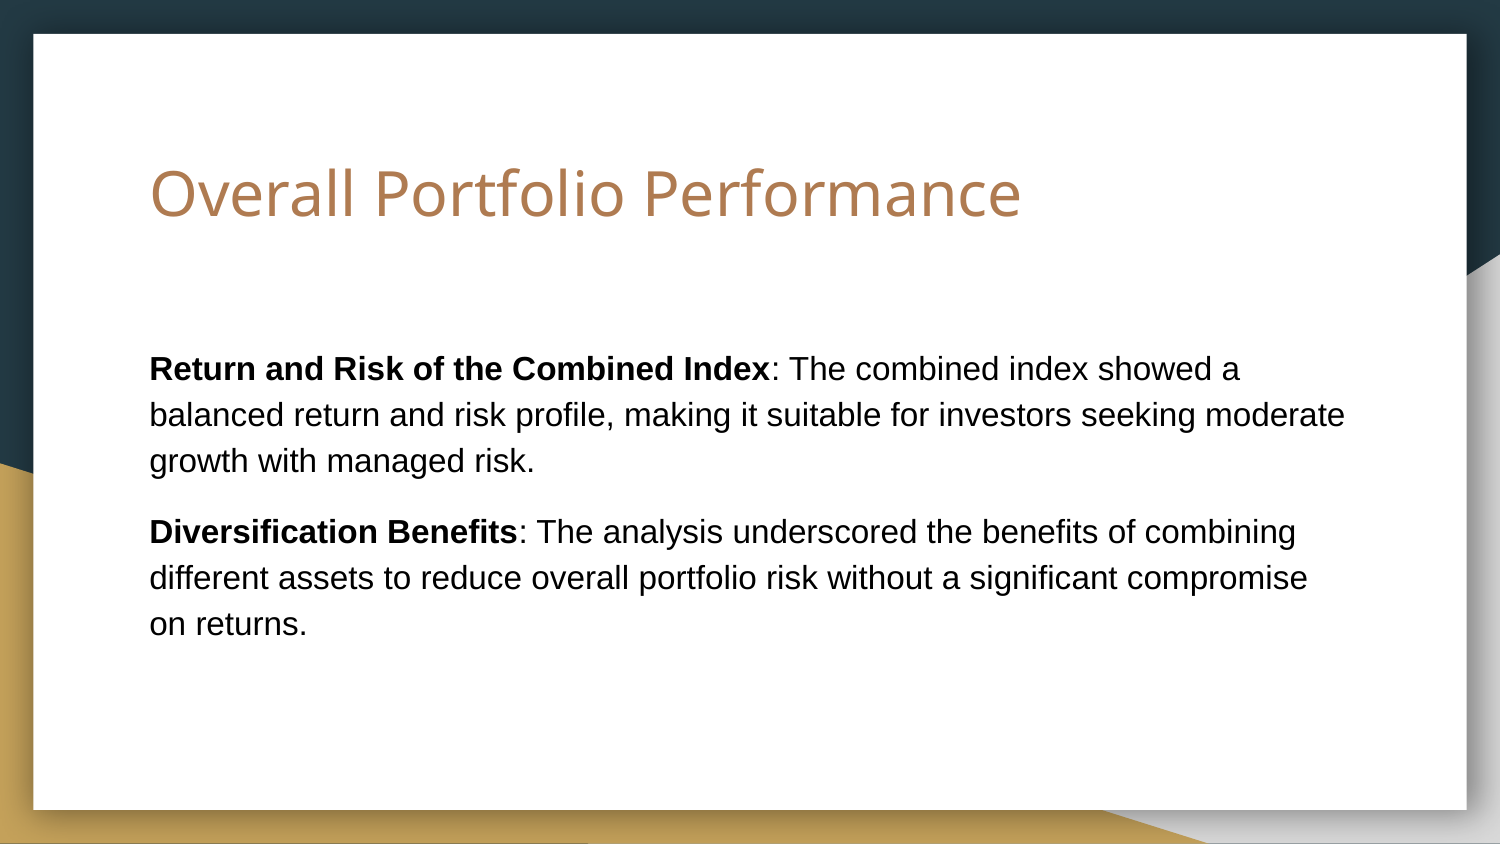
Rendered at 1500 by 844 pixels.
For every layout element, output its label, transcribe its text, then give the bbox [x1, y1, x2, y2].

title Overall Portfolio Performance [134, 138, 1366, 296]
list Return and Risk of the Combined Index: The combined index showed a balanced return and risk profile, making it suitable for investors seeking moderate growth with managed risk. Diversification Benefits: The analysis underscored the benefits of combining different assets to reduce overall portfolio risk without a significant compromise on returns. [134, 326, 1366, 729]
